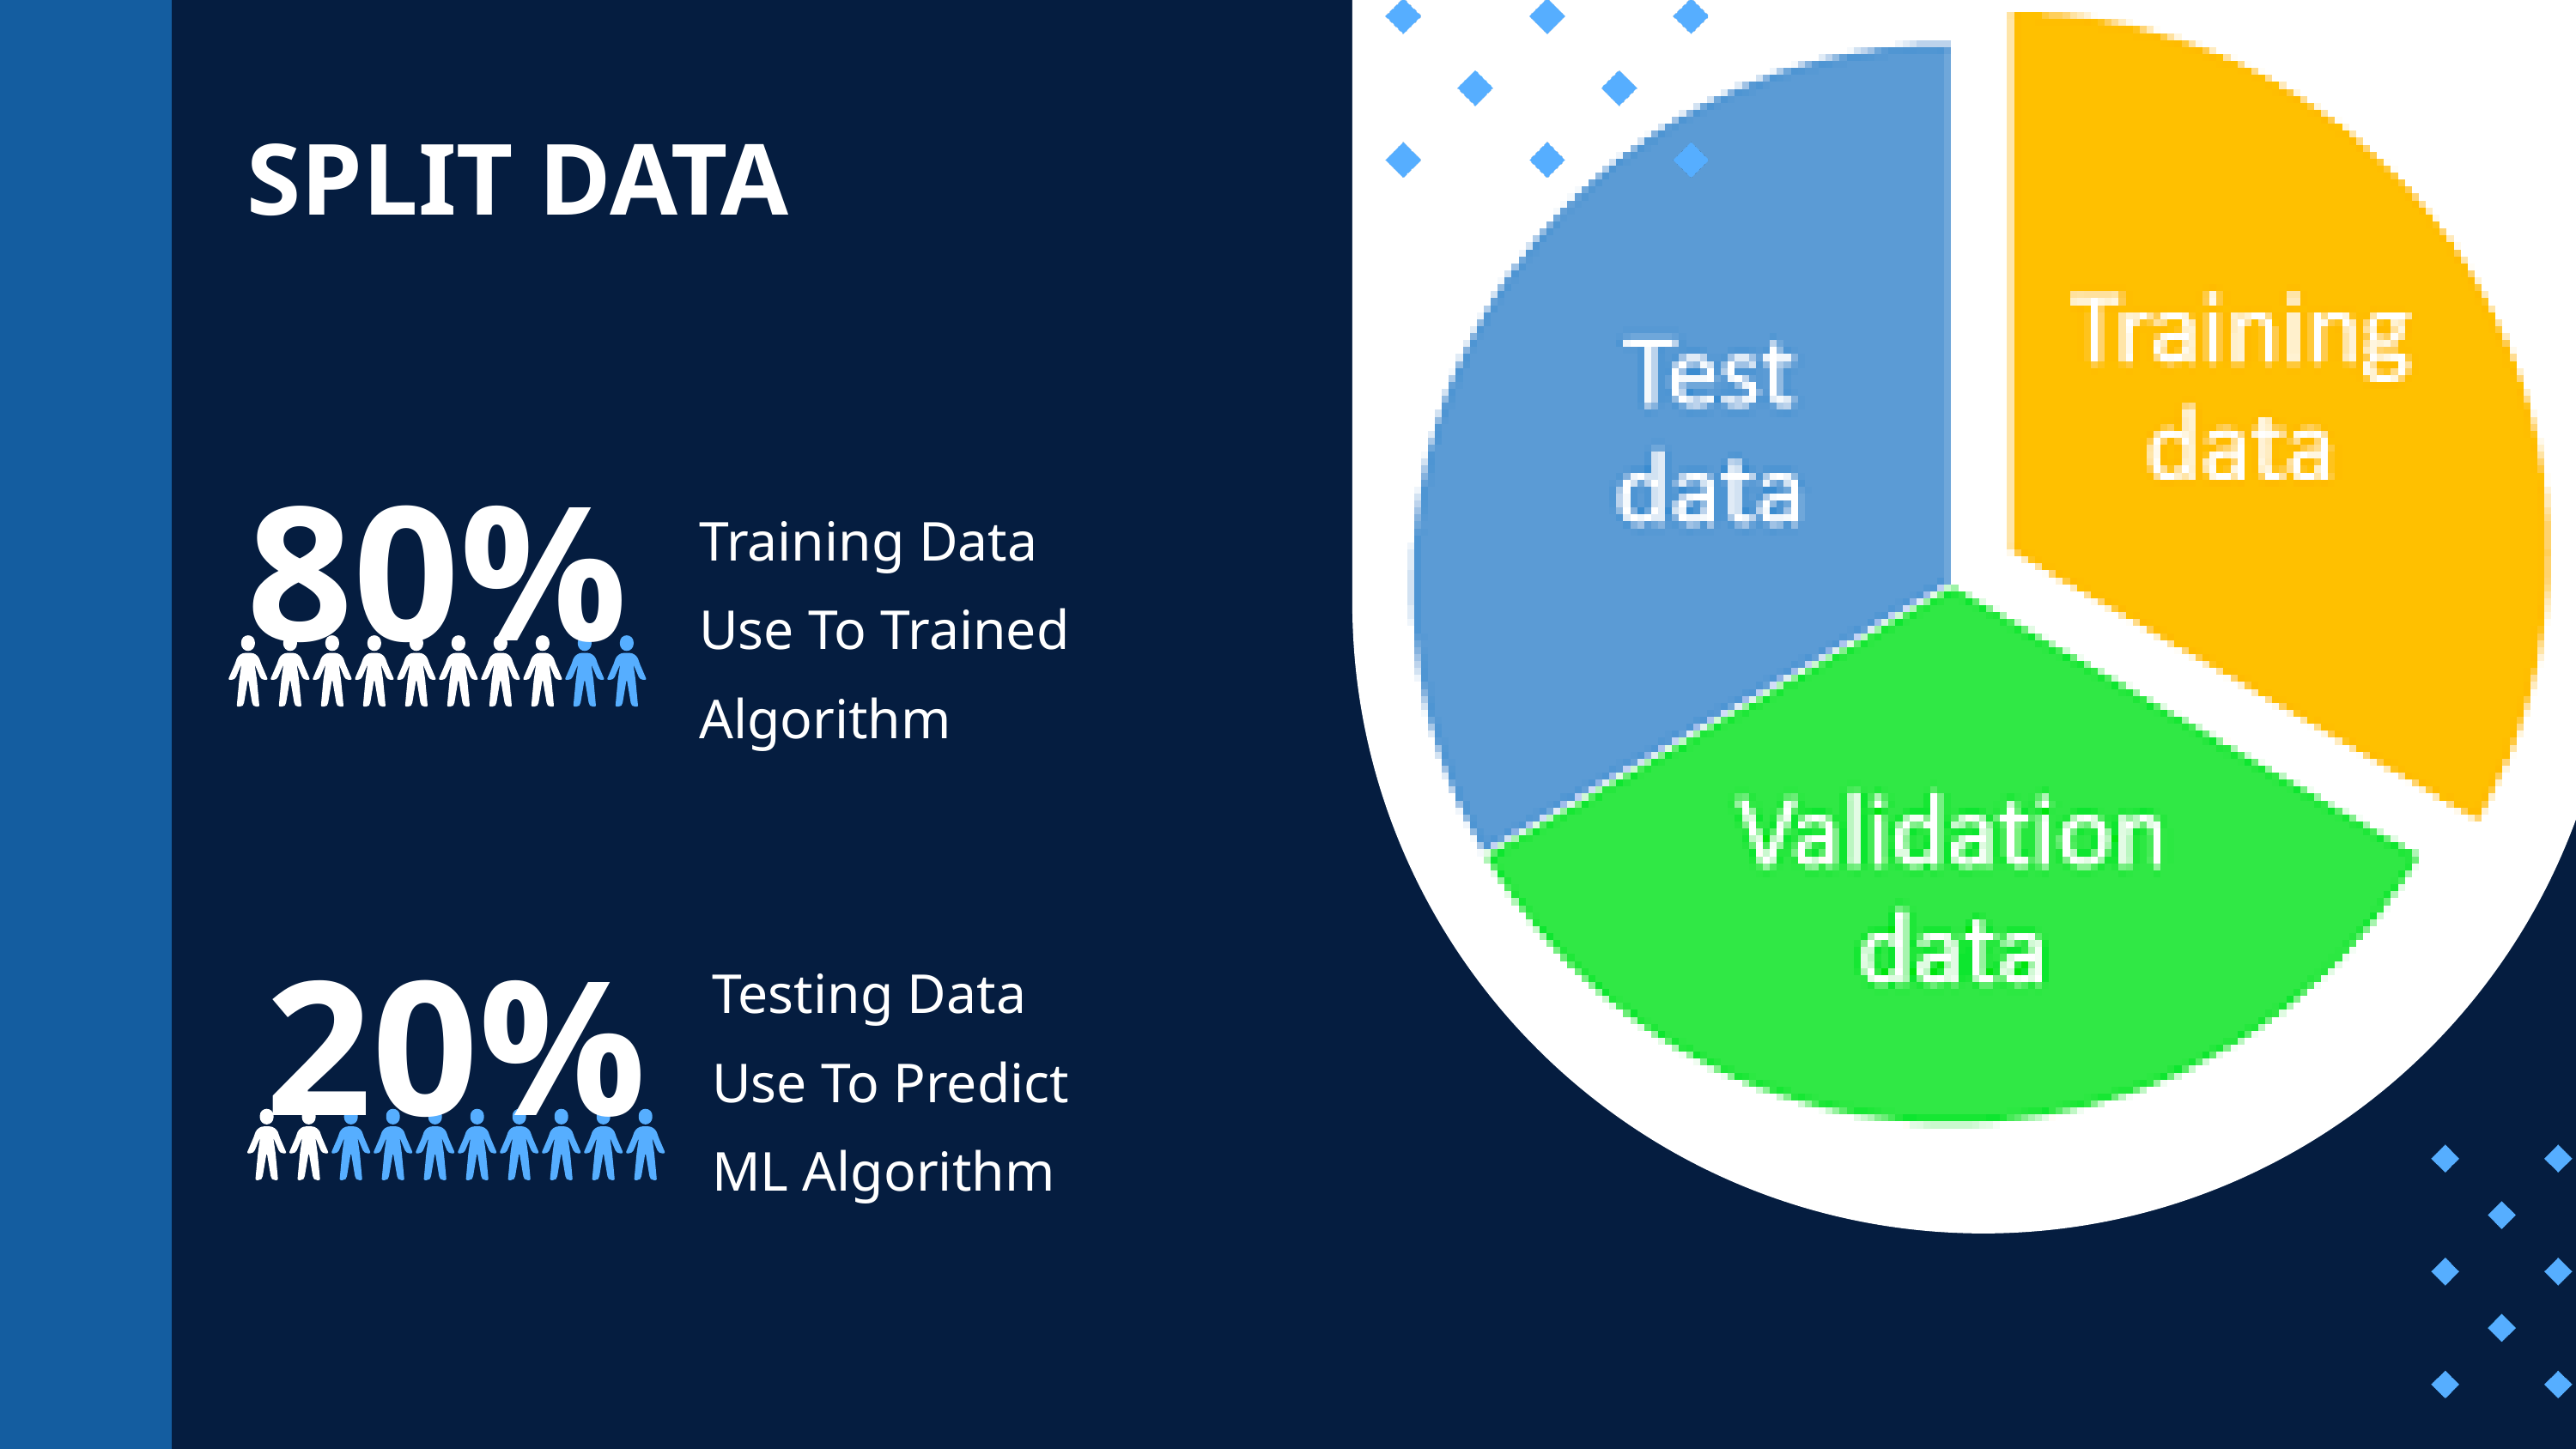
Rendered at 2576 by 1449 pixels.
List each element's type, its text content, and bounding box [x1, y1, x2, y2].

text_box [2431, 1144, 2576, 1398]
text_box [246, 1108, 665, 1181]
text_box SPLIT DATA [246, 93, 1126, 235]
text_box [1352, 0, 2576, 1234]
text_box Training Data Use To Trained Algorithm [699, 482, 1397, 749]
text_box Testing Data Use To Predict ML Algorithm [712, 935, 1504, 1203]
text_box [228, 634, 647, 707]
text_box 80% [224, 409, 666, 678]
text_box 20% [228, 884, 684, 1153]
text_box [0, 0, 218, 1449]
text_box [1385, 0, 1709, 178]
